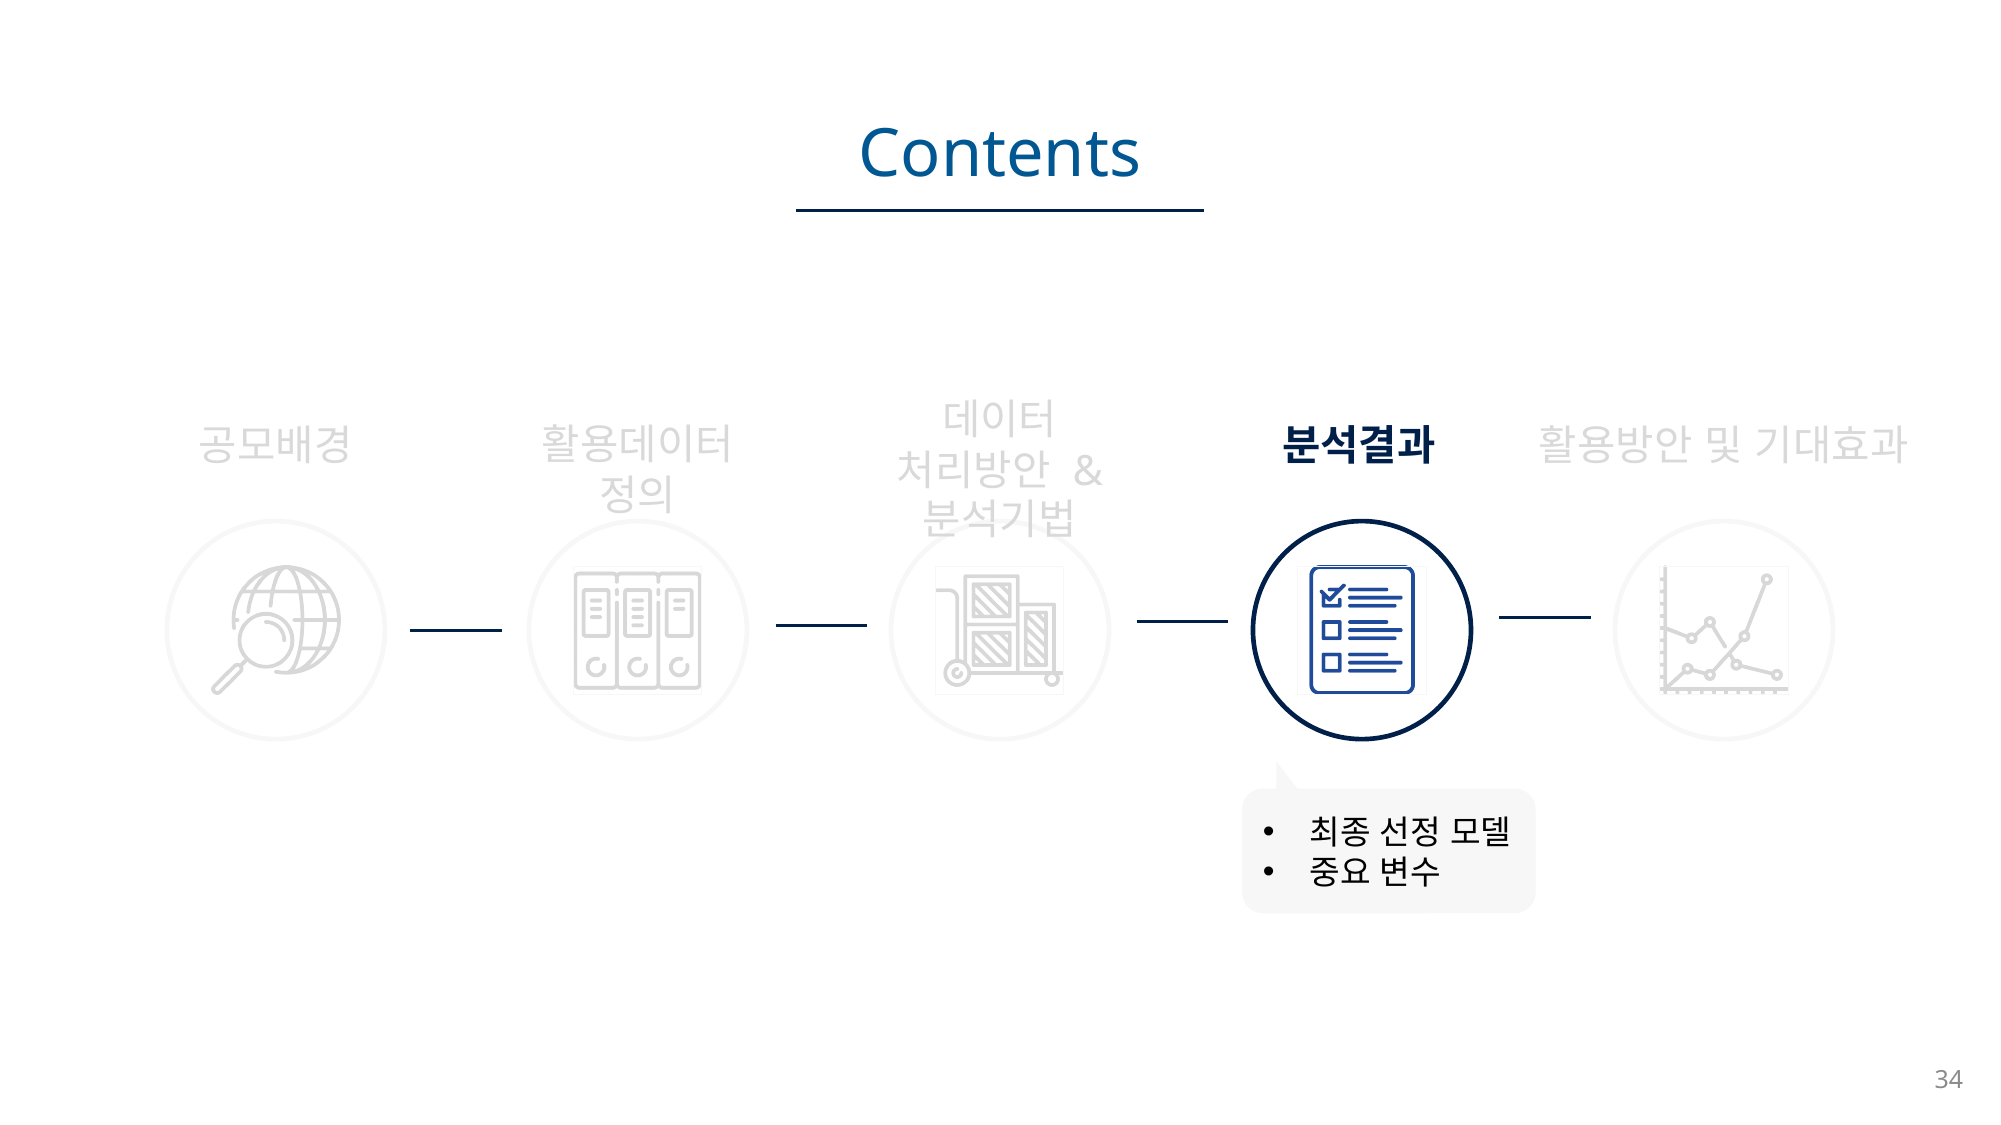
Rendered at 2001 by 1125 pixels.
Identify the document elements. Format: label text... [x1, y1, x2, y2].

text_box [410, 385, 1926, 740]
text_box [1242, 761, 1536, 914]
slide_number 34 [1884, 1050, 1978, 1111]
title Contents [369, 93, 1631, 197]
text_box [166, 521, 385, 740]
text_box 공모배경 [178, 411, 374, 476]
